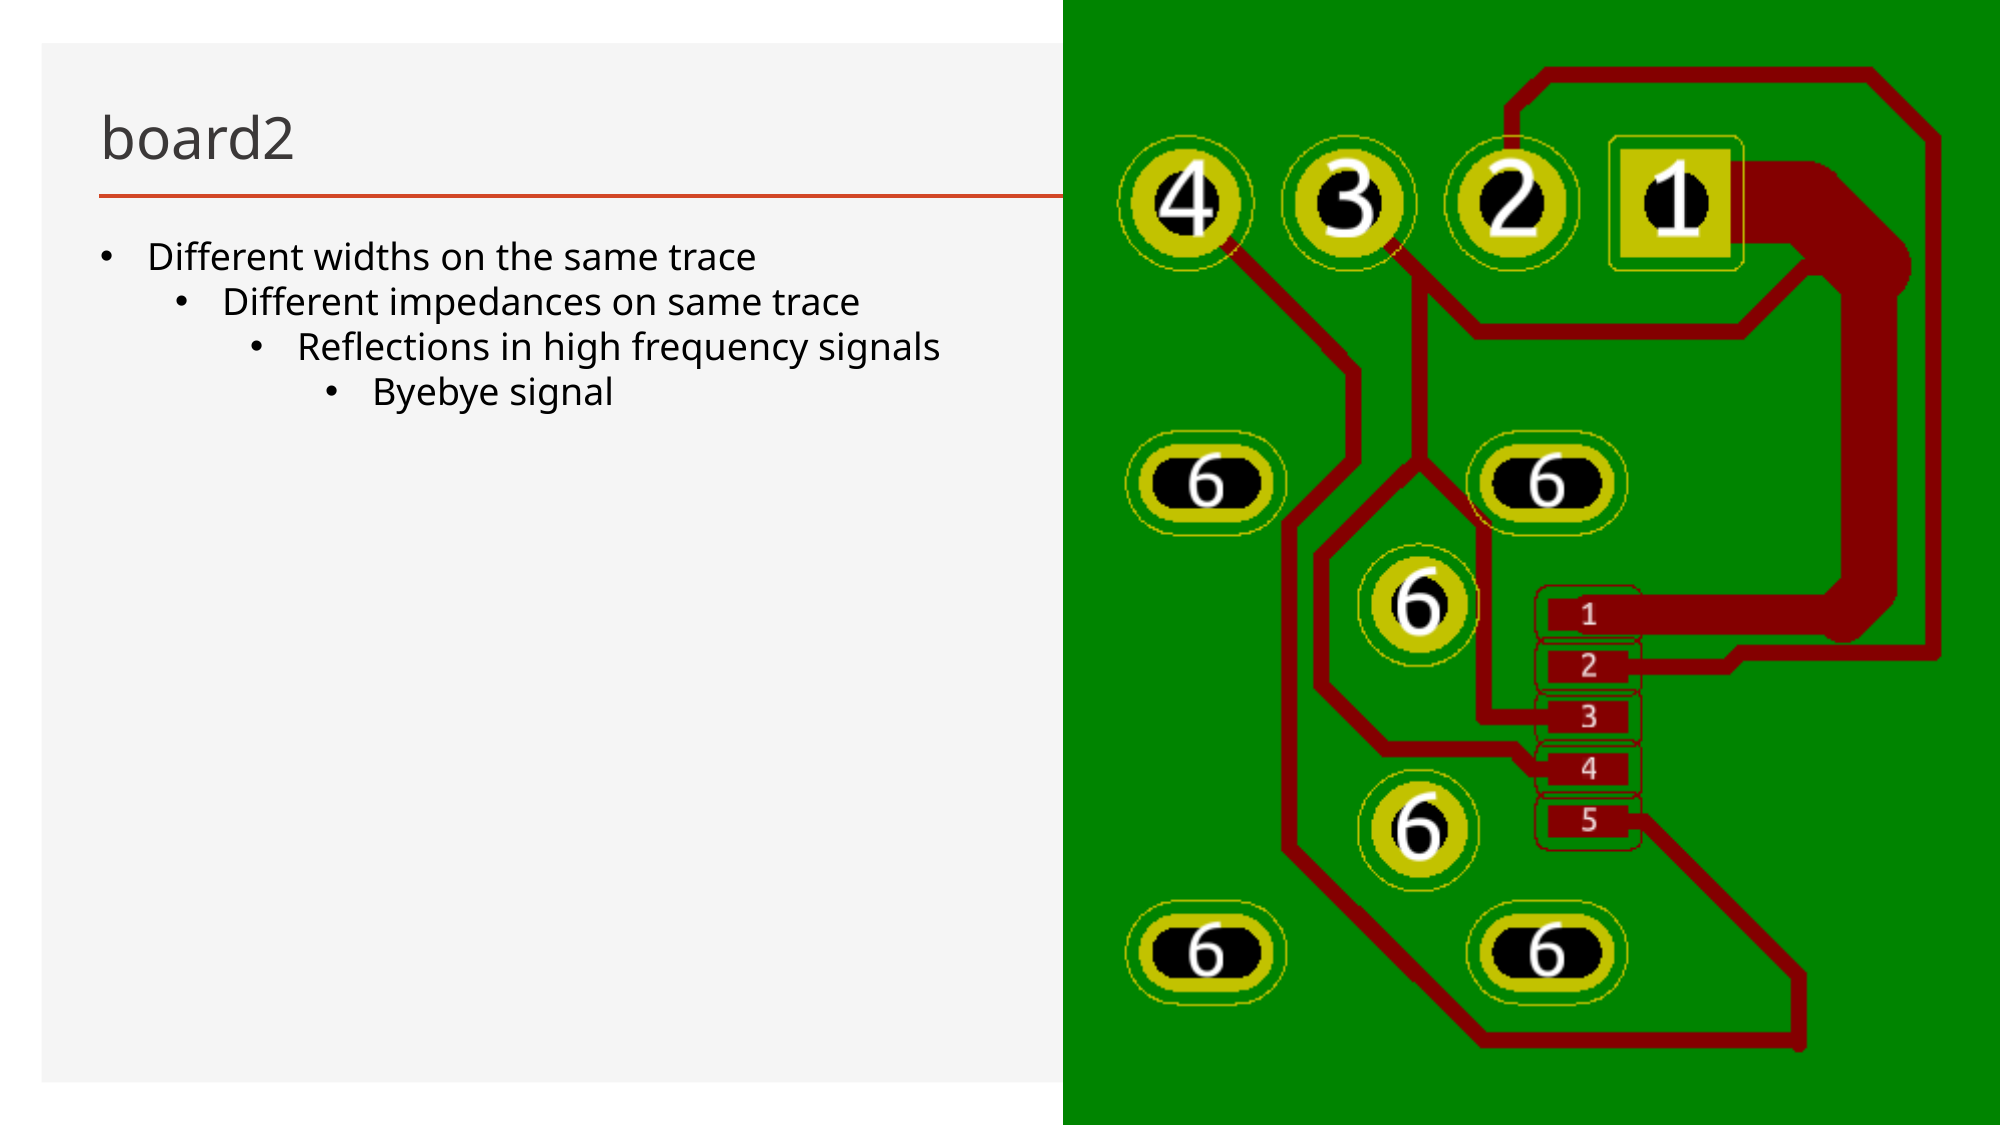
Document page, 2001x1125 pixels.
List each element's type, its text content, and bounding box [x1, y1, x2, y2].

text_box Different widths on the same trace Different impedances on same trace Reflections in high frequency signals Byebye signal [85, 225, 1022, 421]
title board2 [85, 73, 1063, 179]
picture [1063, 0, 2000, 1125]
